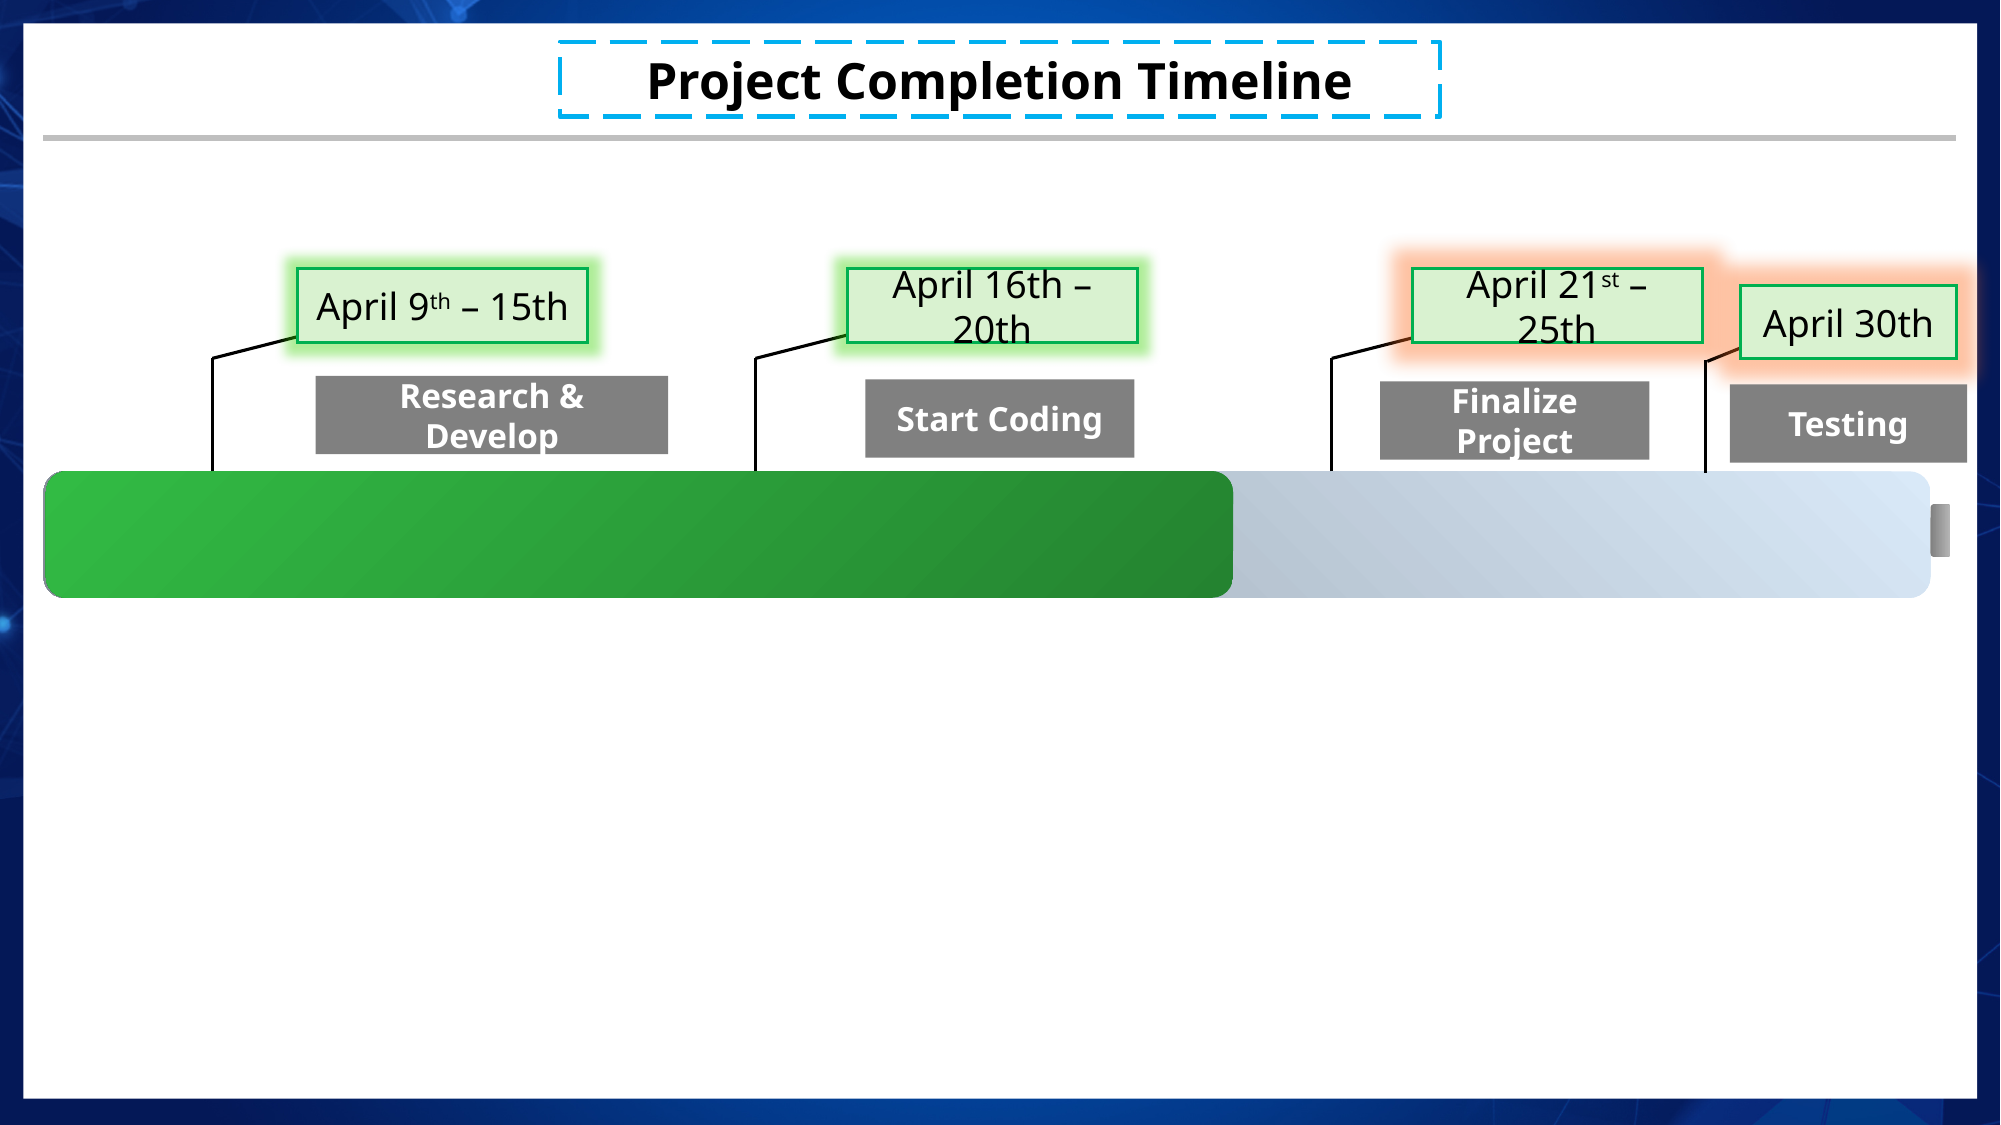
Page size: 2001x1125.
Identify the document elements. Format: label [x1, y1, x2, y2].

text_box [754, 331, 860, 359]
text_box [1331, 331, 1436, 359]
picture [0, 0, 2000, 1125]
text_box [211, 331, 317, 359]
text_box [1706, 334, 1774, 362]
